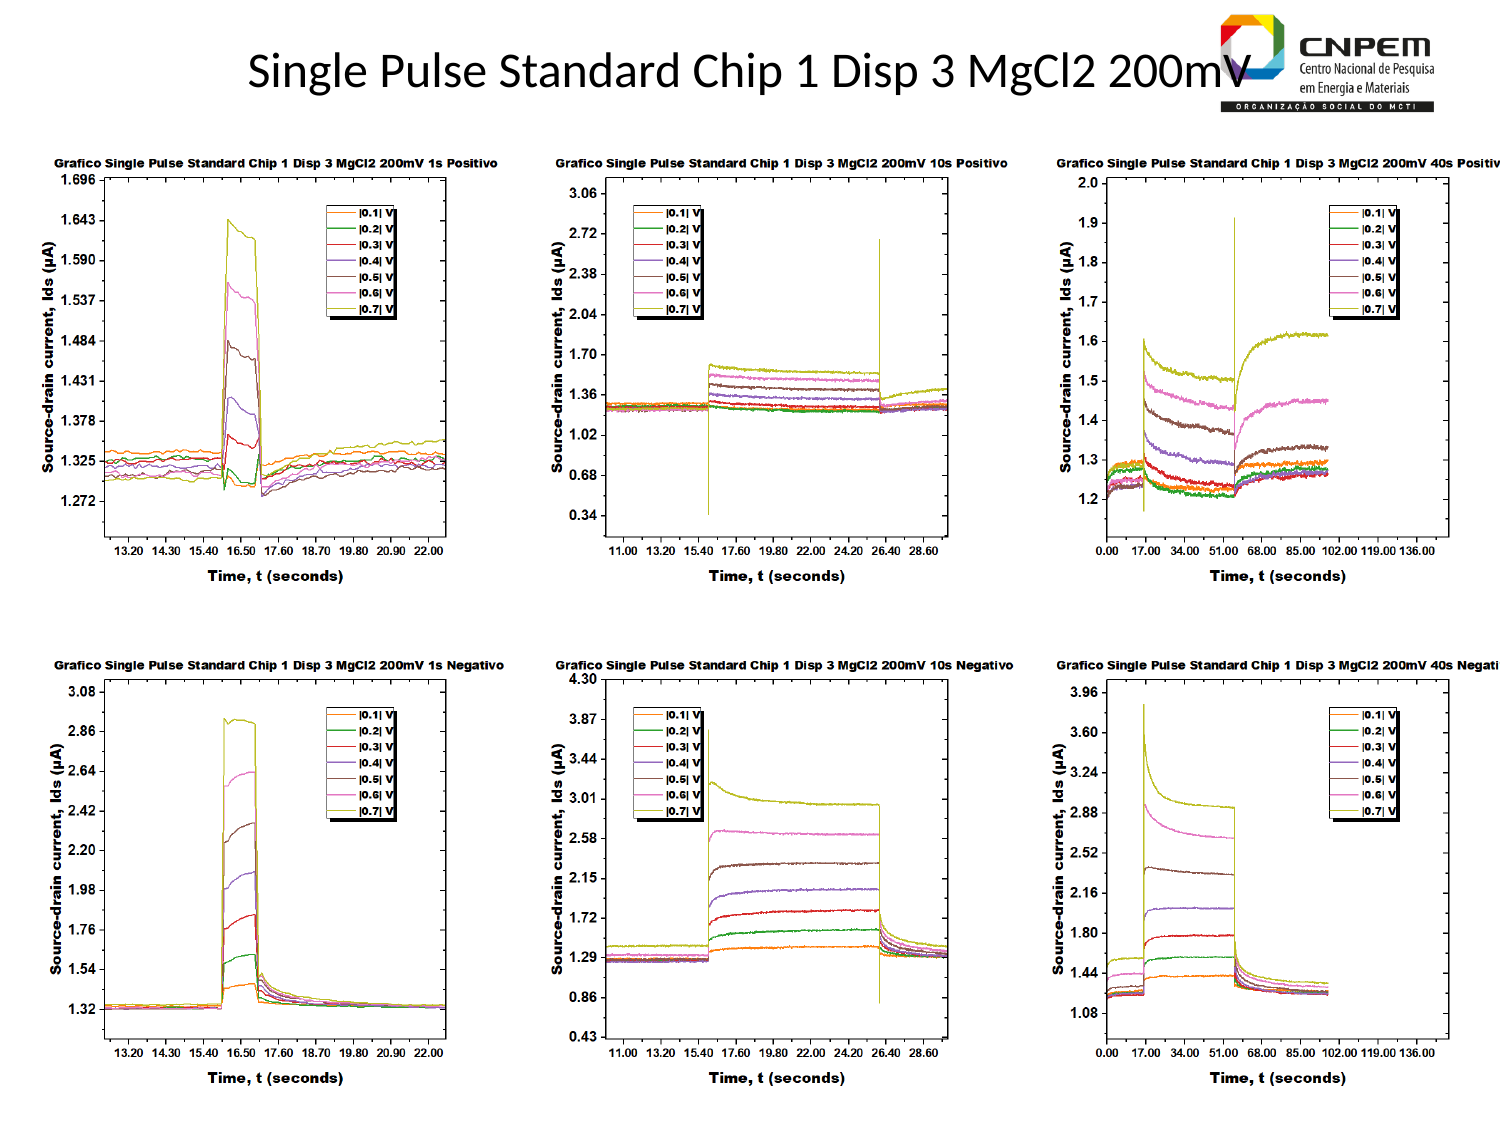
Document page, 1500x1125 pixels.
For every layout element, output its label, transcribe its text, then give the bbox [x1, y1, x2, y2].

picture [14, 1, 1500, 1122]
text_box Single Pulse Standard Chip 1 Disp 3 MgCl2 200mV [232, 29, 1194, 105]
